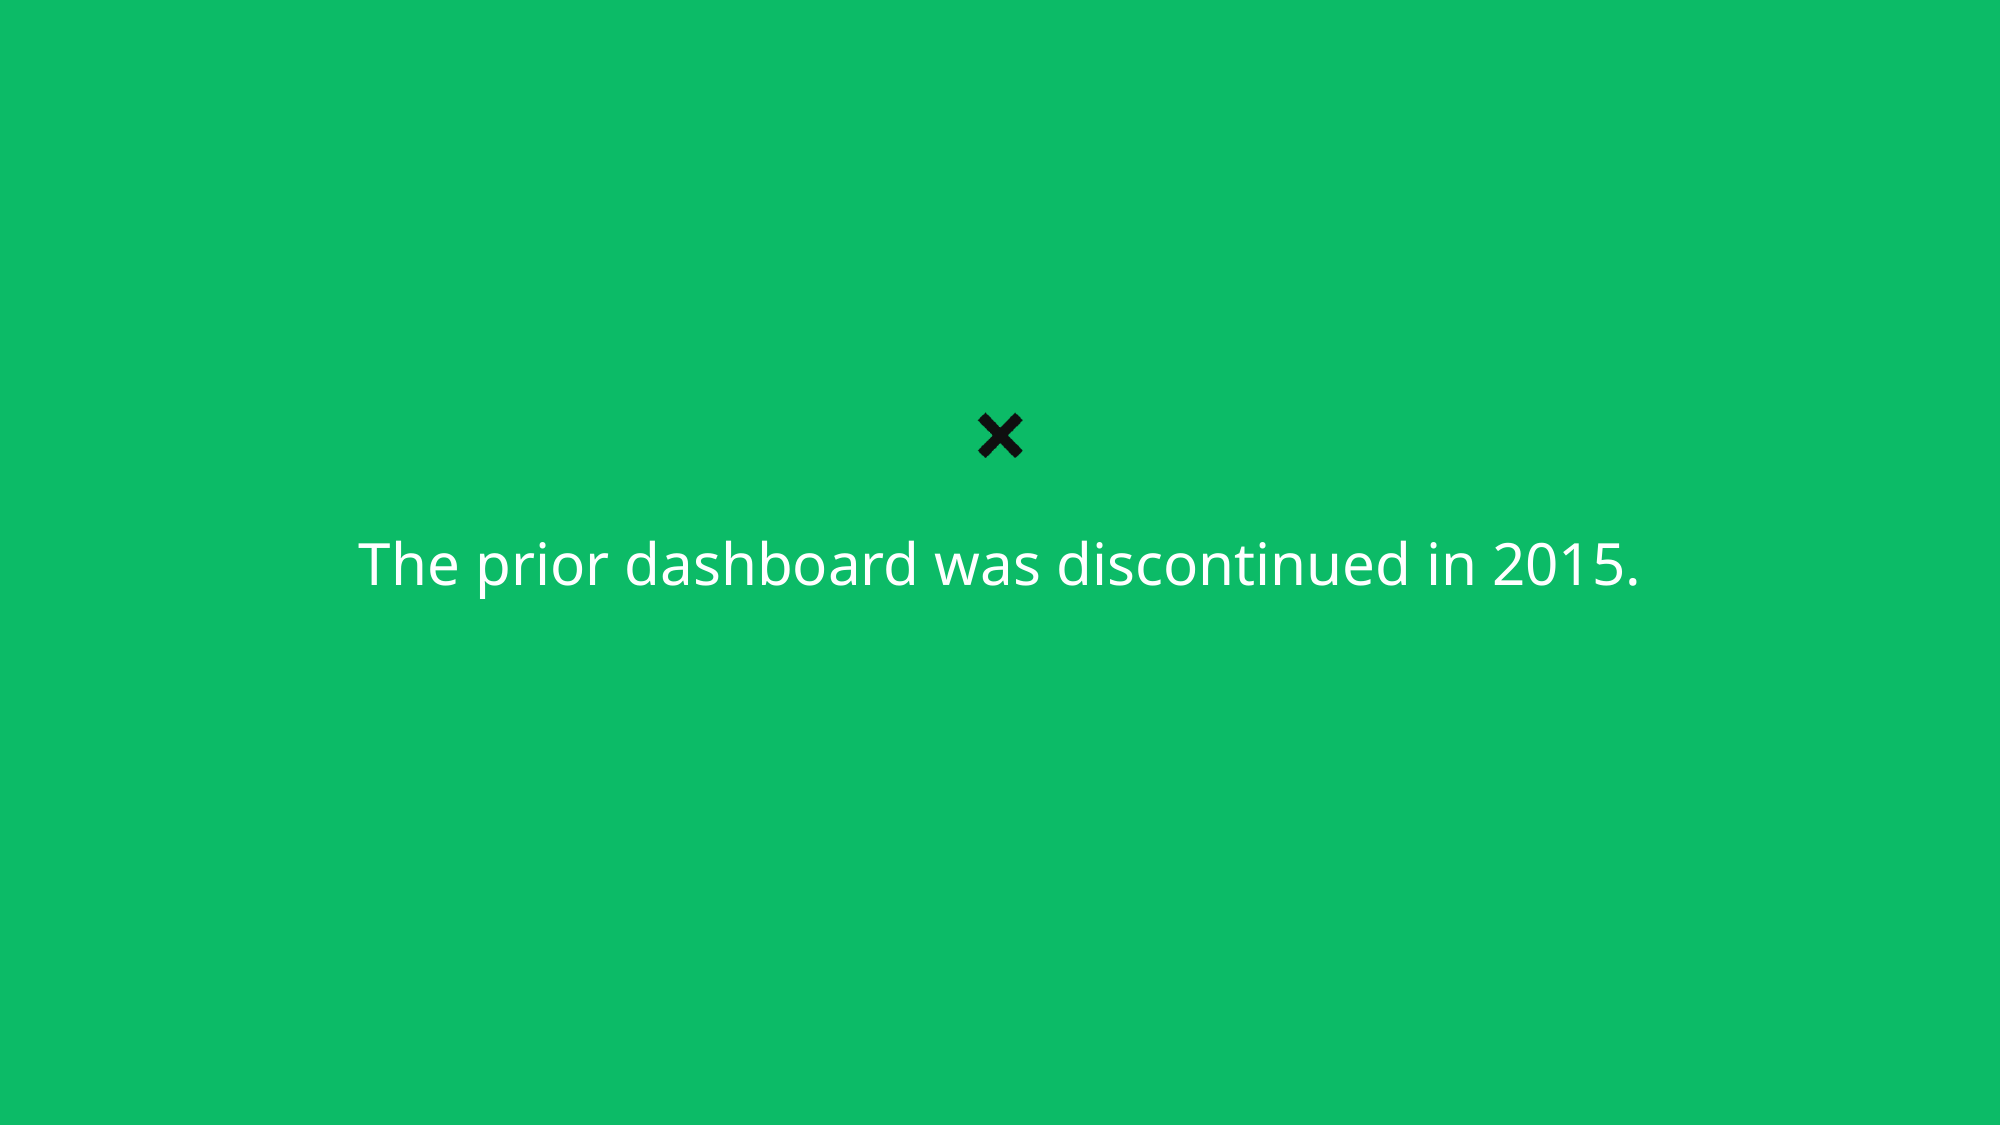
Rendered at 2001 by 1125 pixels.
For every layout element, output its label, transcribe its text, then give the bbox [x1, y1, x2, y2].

picture [977, 412, 1023, 458]
text_box The prior dashboard was discontinued in 2015. [314, 519, 1686, 605]
